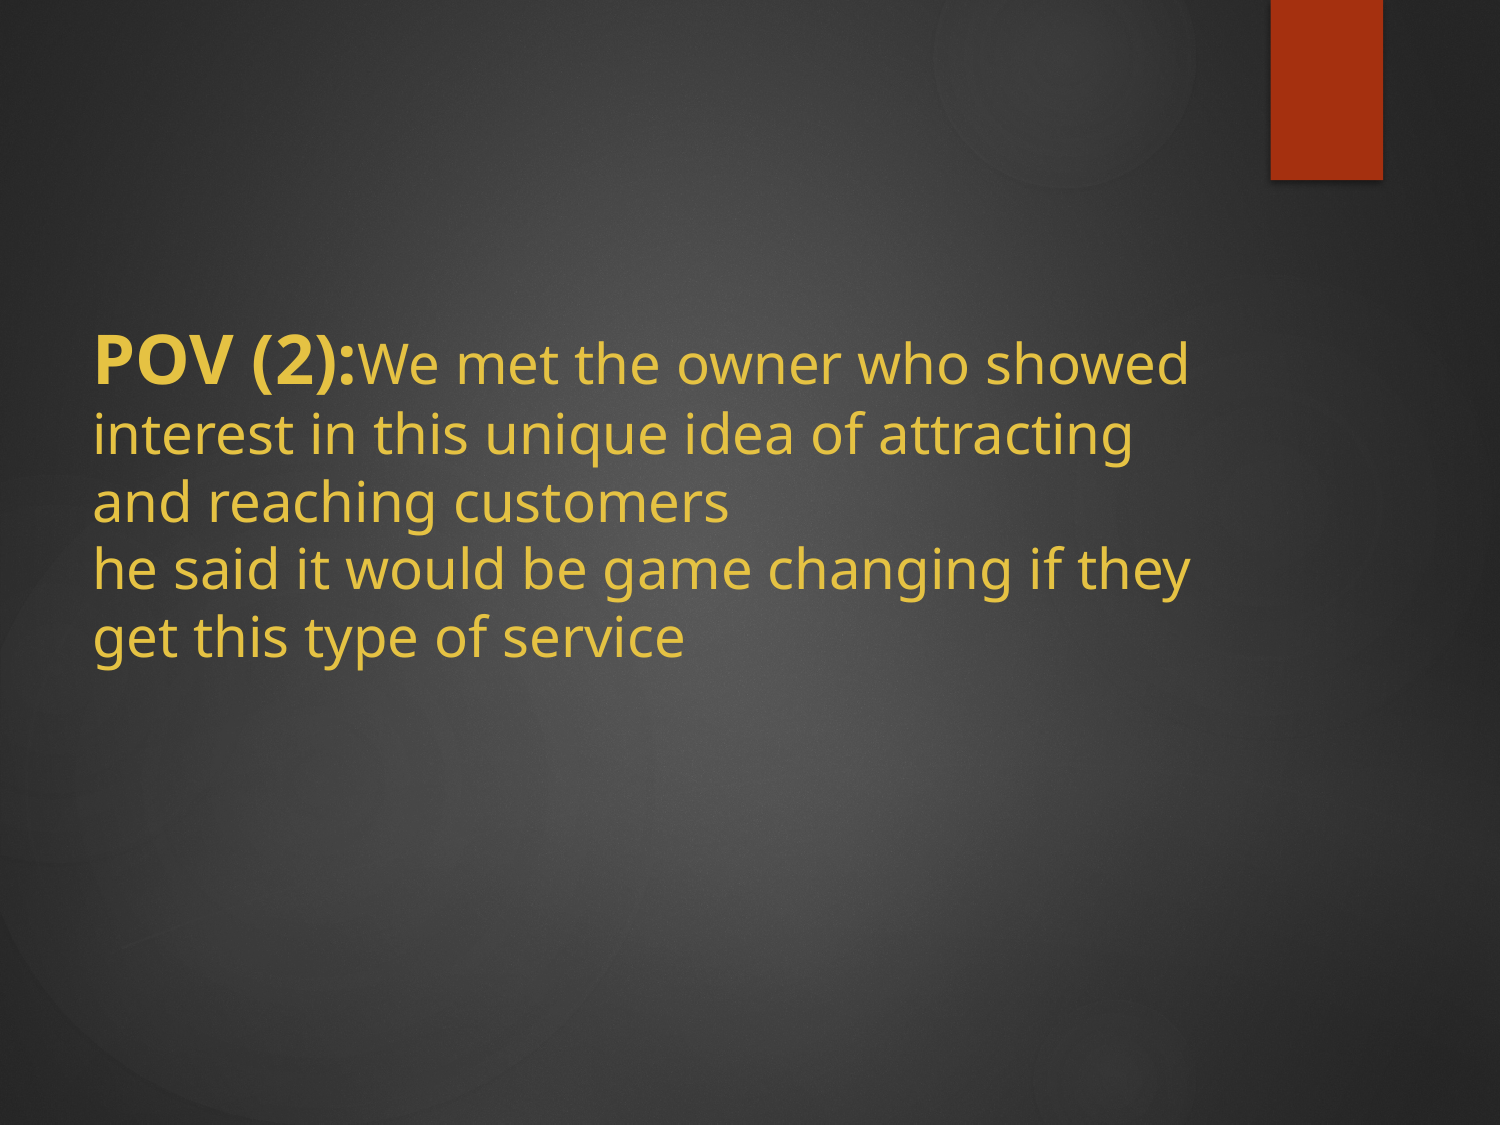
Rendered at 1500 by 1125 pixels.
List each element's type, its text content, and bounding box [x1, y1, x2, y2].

title POV (2):We met the owner who showed interest in this unique idea of attracting and reaching customers he said it would be game changing if they get this type of service [77, 308, 1235, 608]
